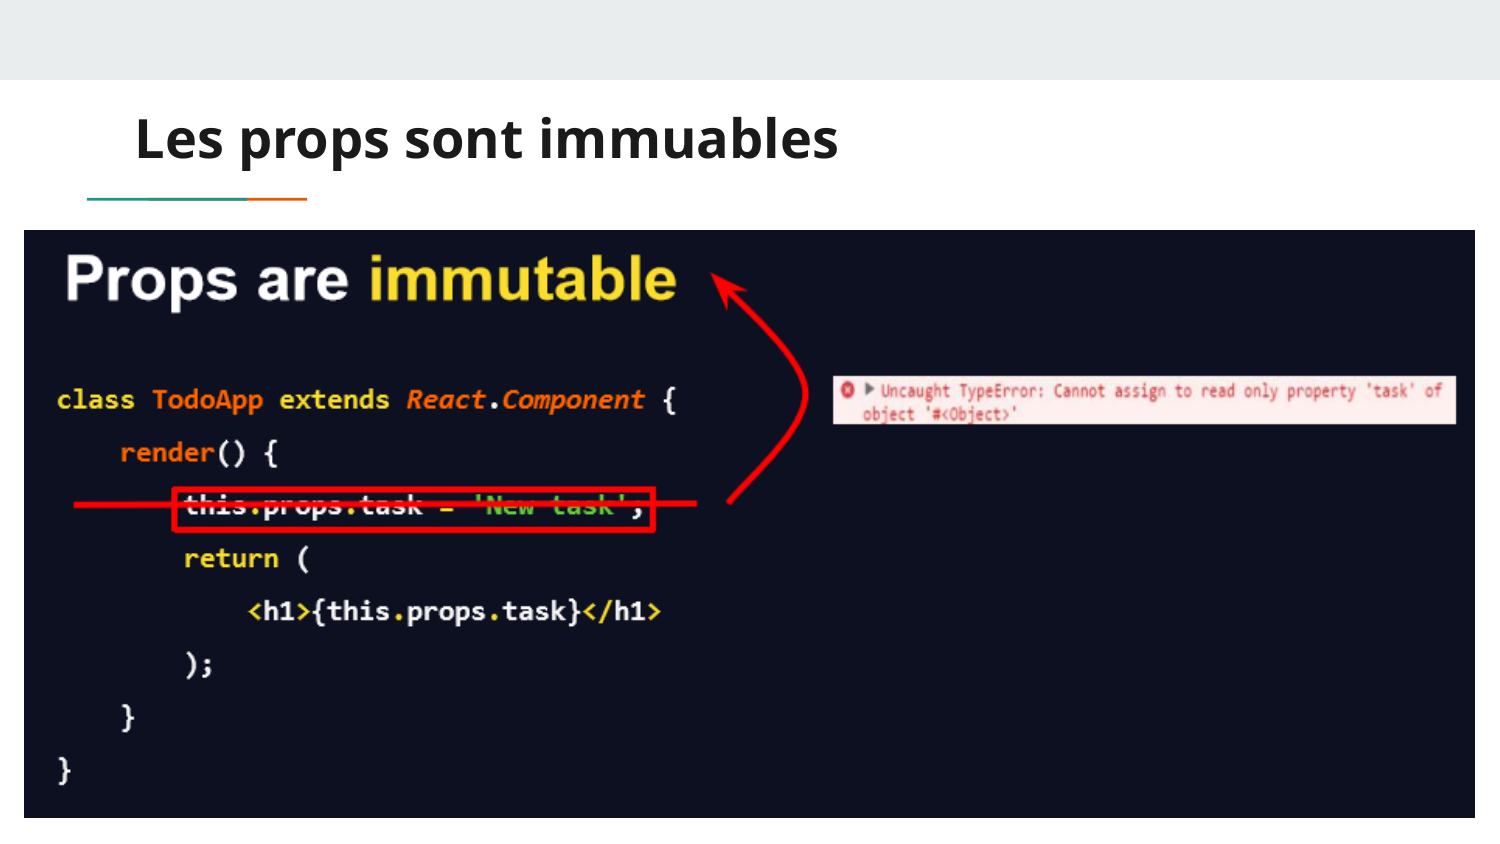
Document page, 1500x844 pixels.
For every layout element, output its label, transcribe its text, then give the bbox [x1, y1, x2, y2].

title Les props sont immuables [119, 89, 1381, 178]
picture [24, 230, 1476, 818]
